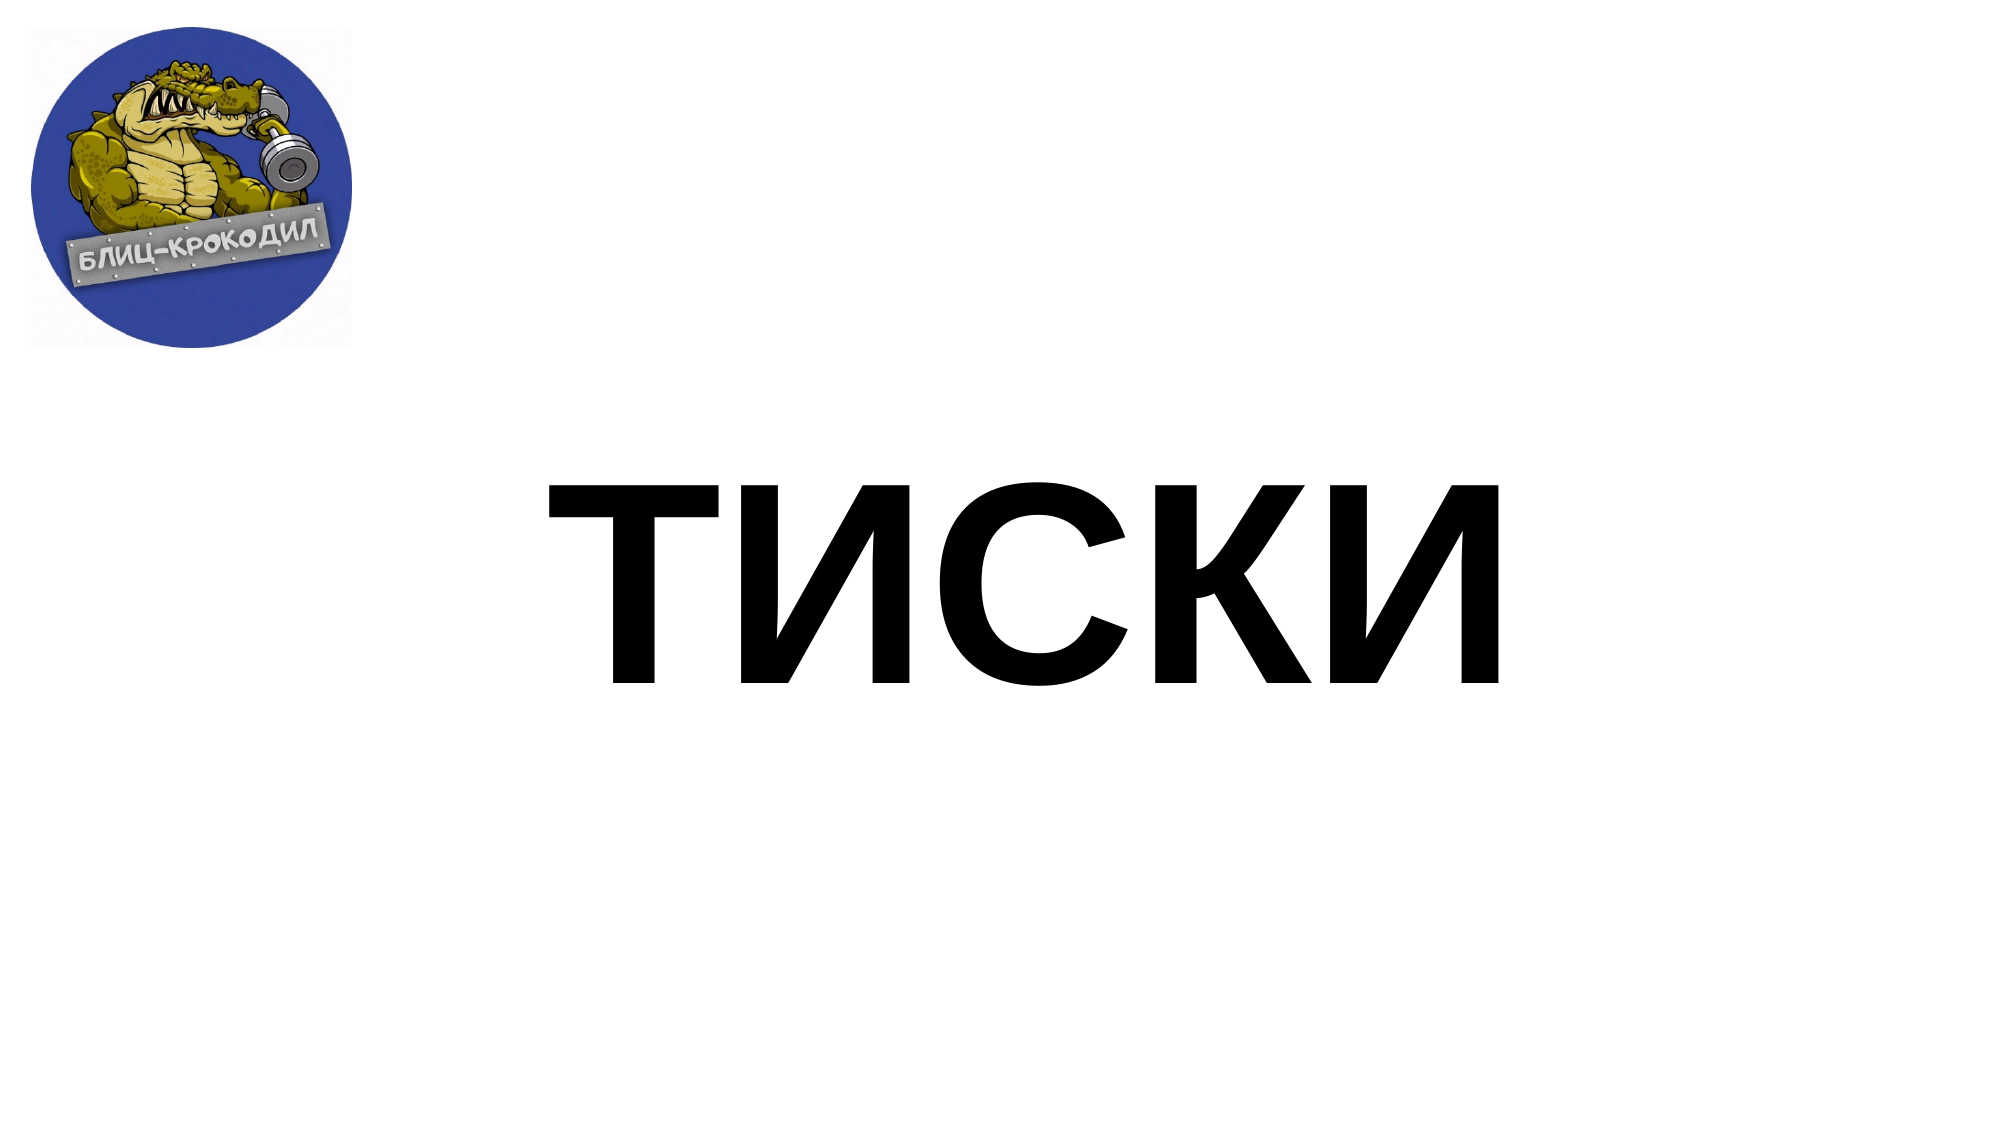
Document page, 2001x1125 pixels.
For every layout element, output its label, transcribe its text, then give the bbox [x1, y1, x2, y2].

picture [31, 27, 352, 348]
title ТИСКИ [282, 361, 1783, 754]
